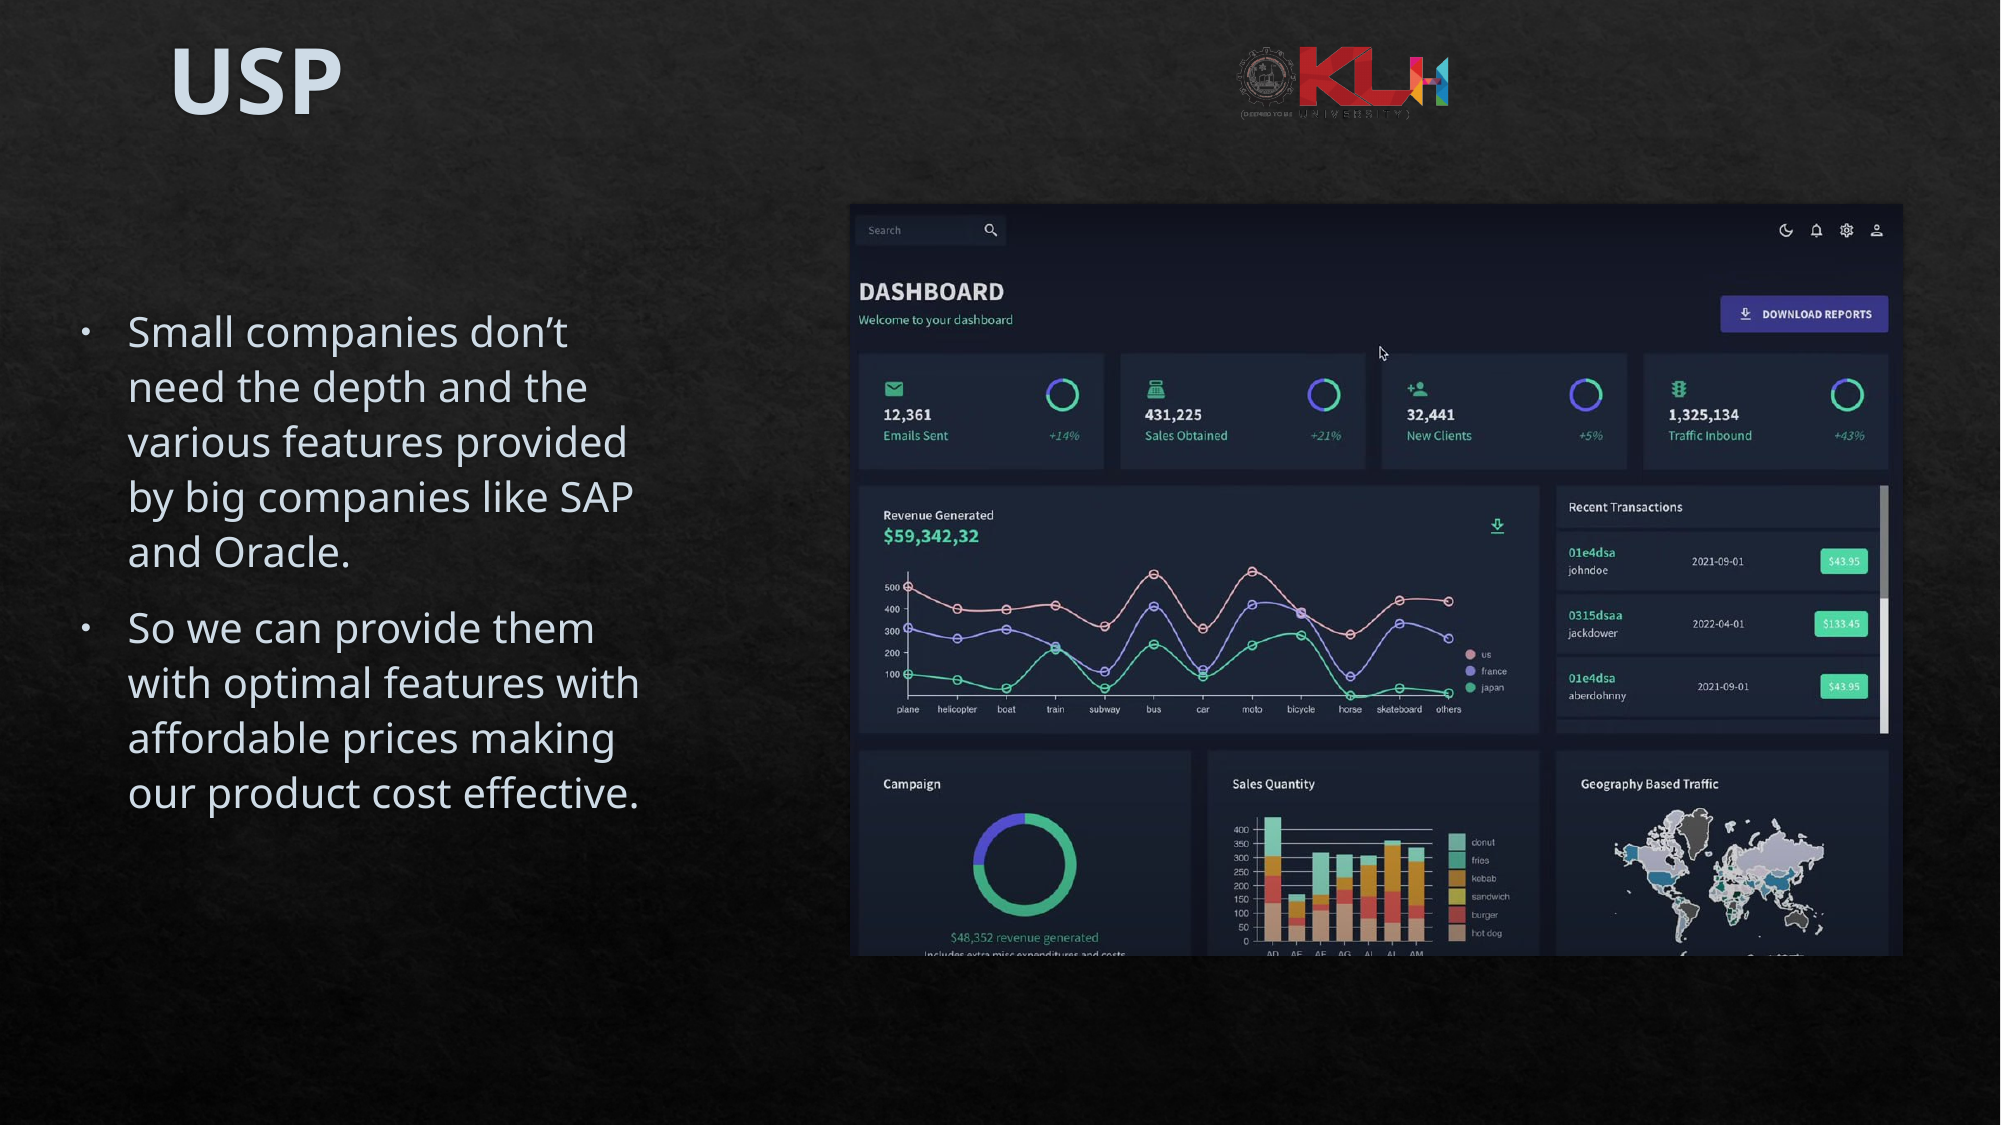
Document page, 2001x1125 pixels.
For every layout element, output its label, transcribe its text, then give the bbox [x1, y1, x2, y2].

picture [1168, 0, 1517, 322]
title USP [17, 25, 495, 142]
list Small companies don’t need the depth and the various features provided by big companies like SAP and Oracle. So we can provide them with optimal features with affordable prices making our product cost effective. [65, 293, 674, 984]
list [850, 204, 1904, 956]
